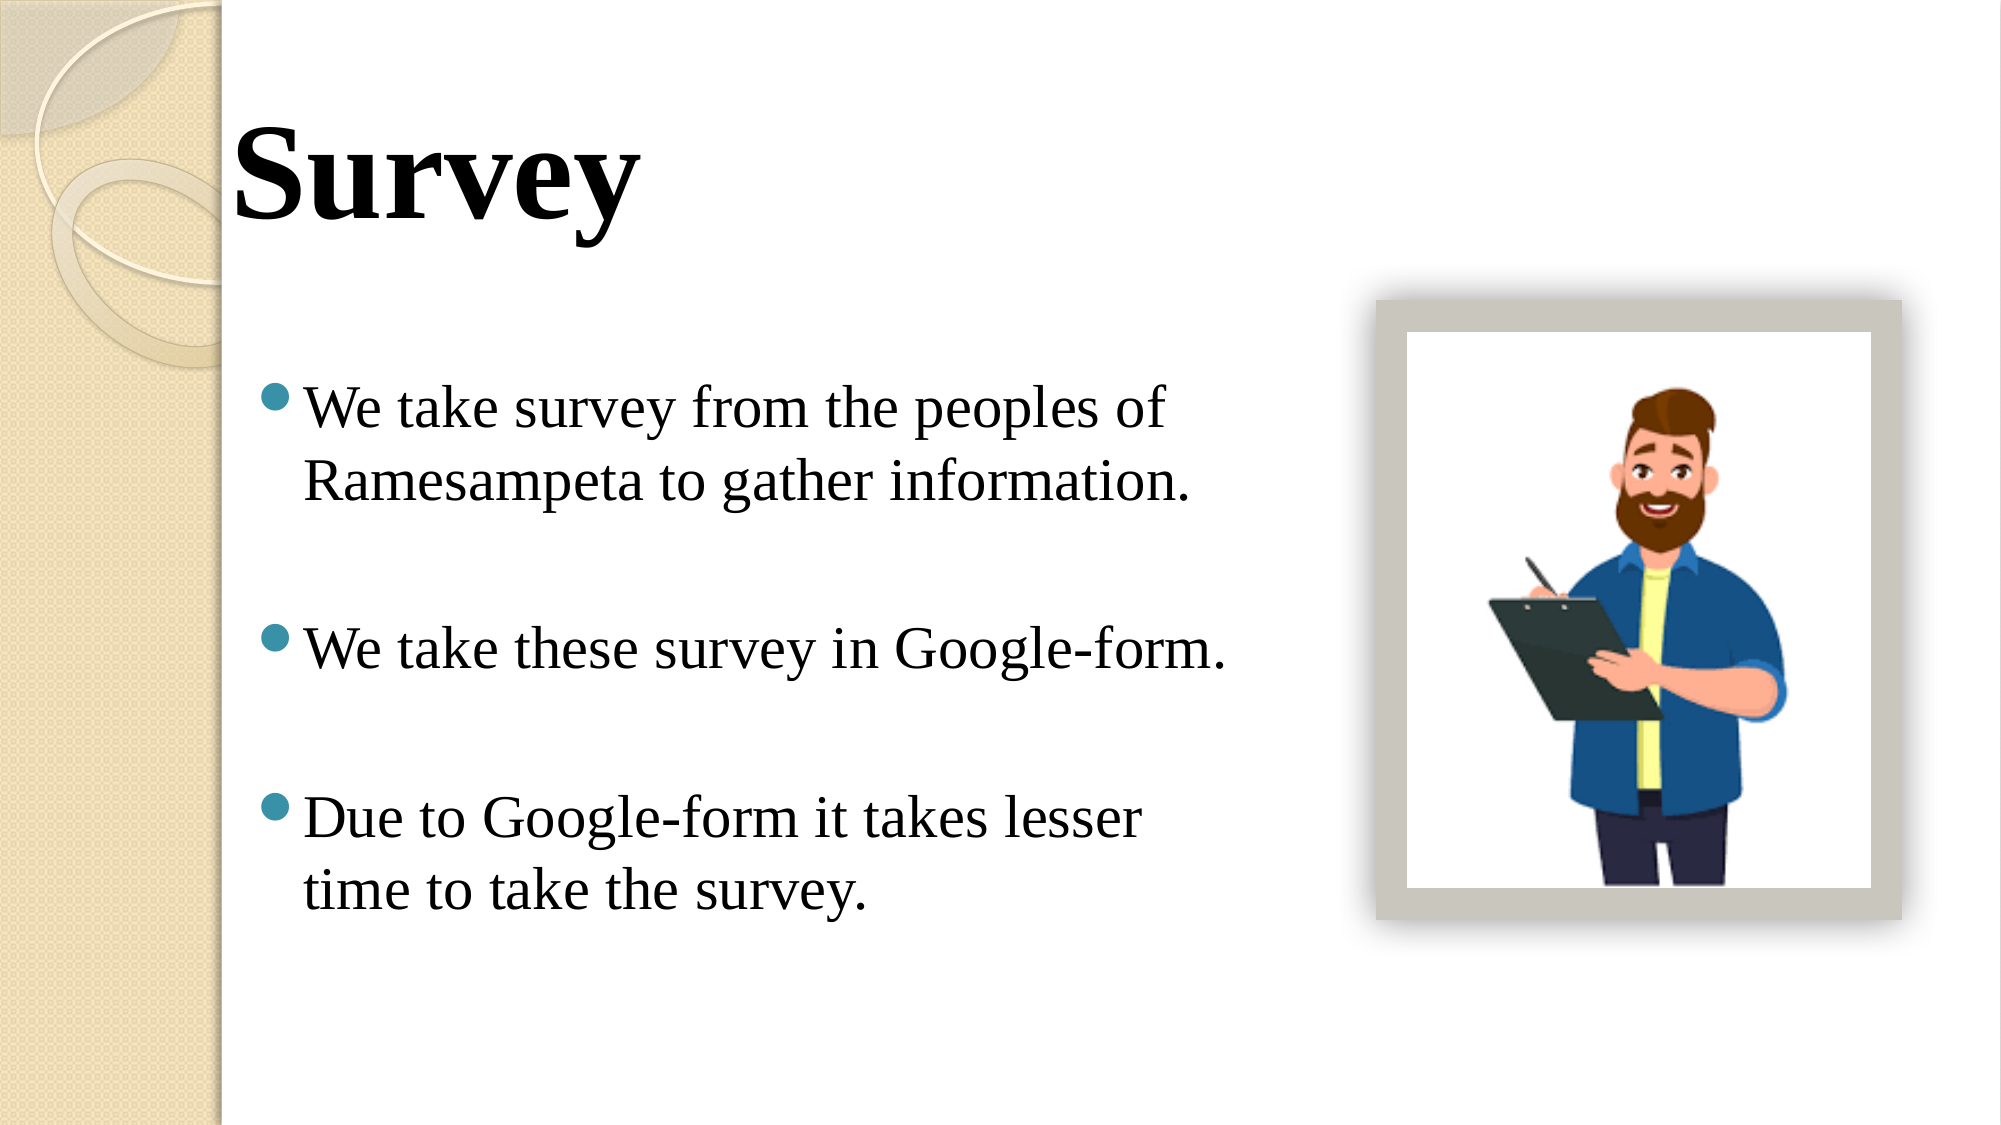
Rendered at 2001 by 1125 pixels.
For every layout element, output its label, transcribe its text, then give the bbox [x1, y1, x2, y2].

text_box Survey [143, 73, 730, 254]
list We take survey from the peoples of Ramesampeta to gather information. We take these survey in Google-form. Due to Google-form it takes lesser time to take the survey. [229, 359, 1279, 941]
picture [1406, 331, 1872, 889]
